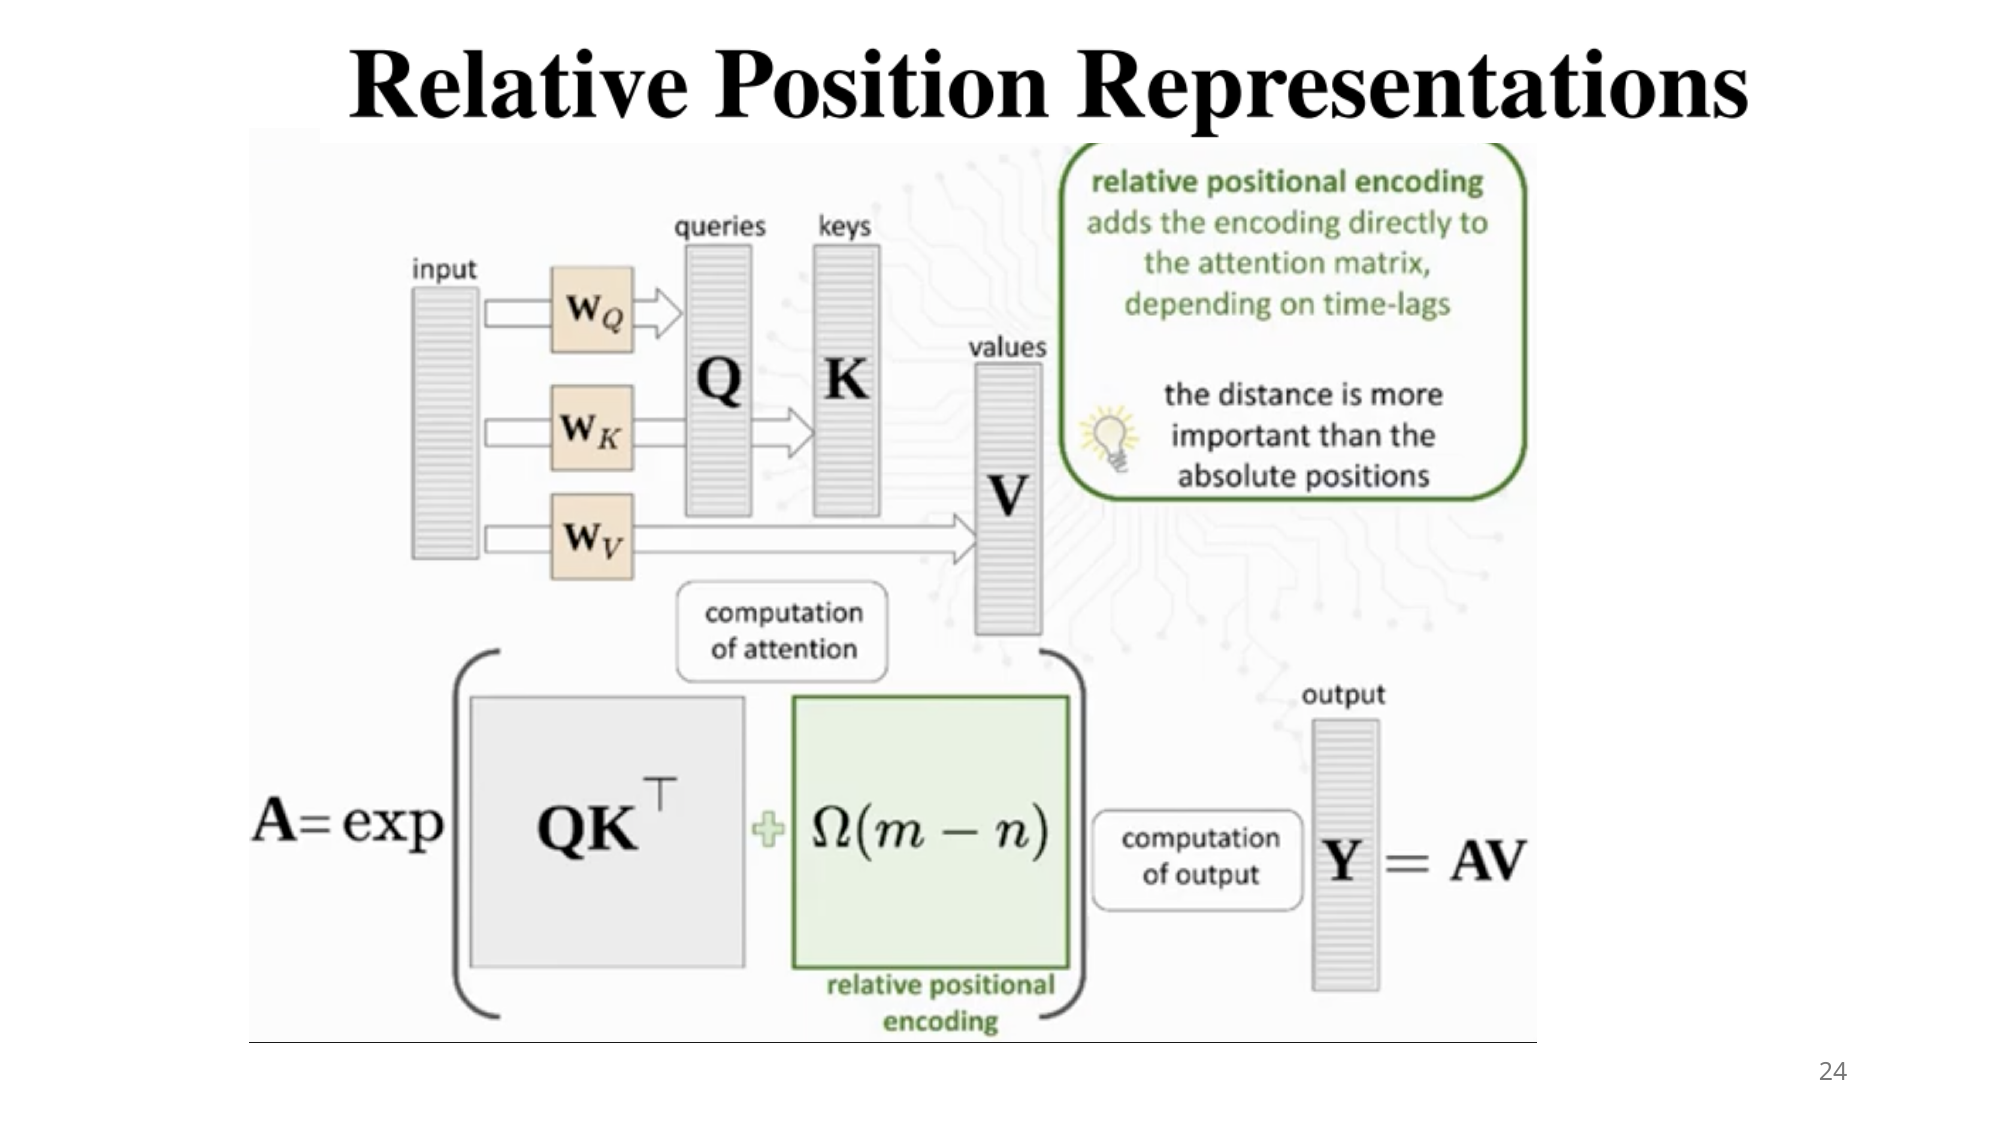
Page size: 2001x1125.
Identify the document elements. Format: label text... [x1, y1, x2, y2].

slide_number 24 [1412, 1042, 1863, 1103]
picture [249, 21, 1773, 1044]
